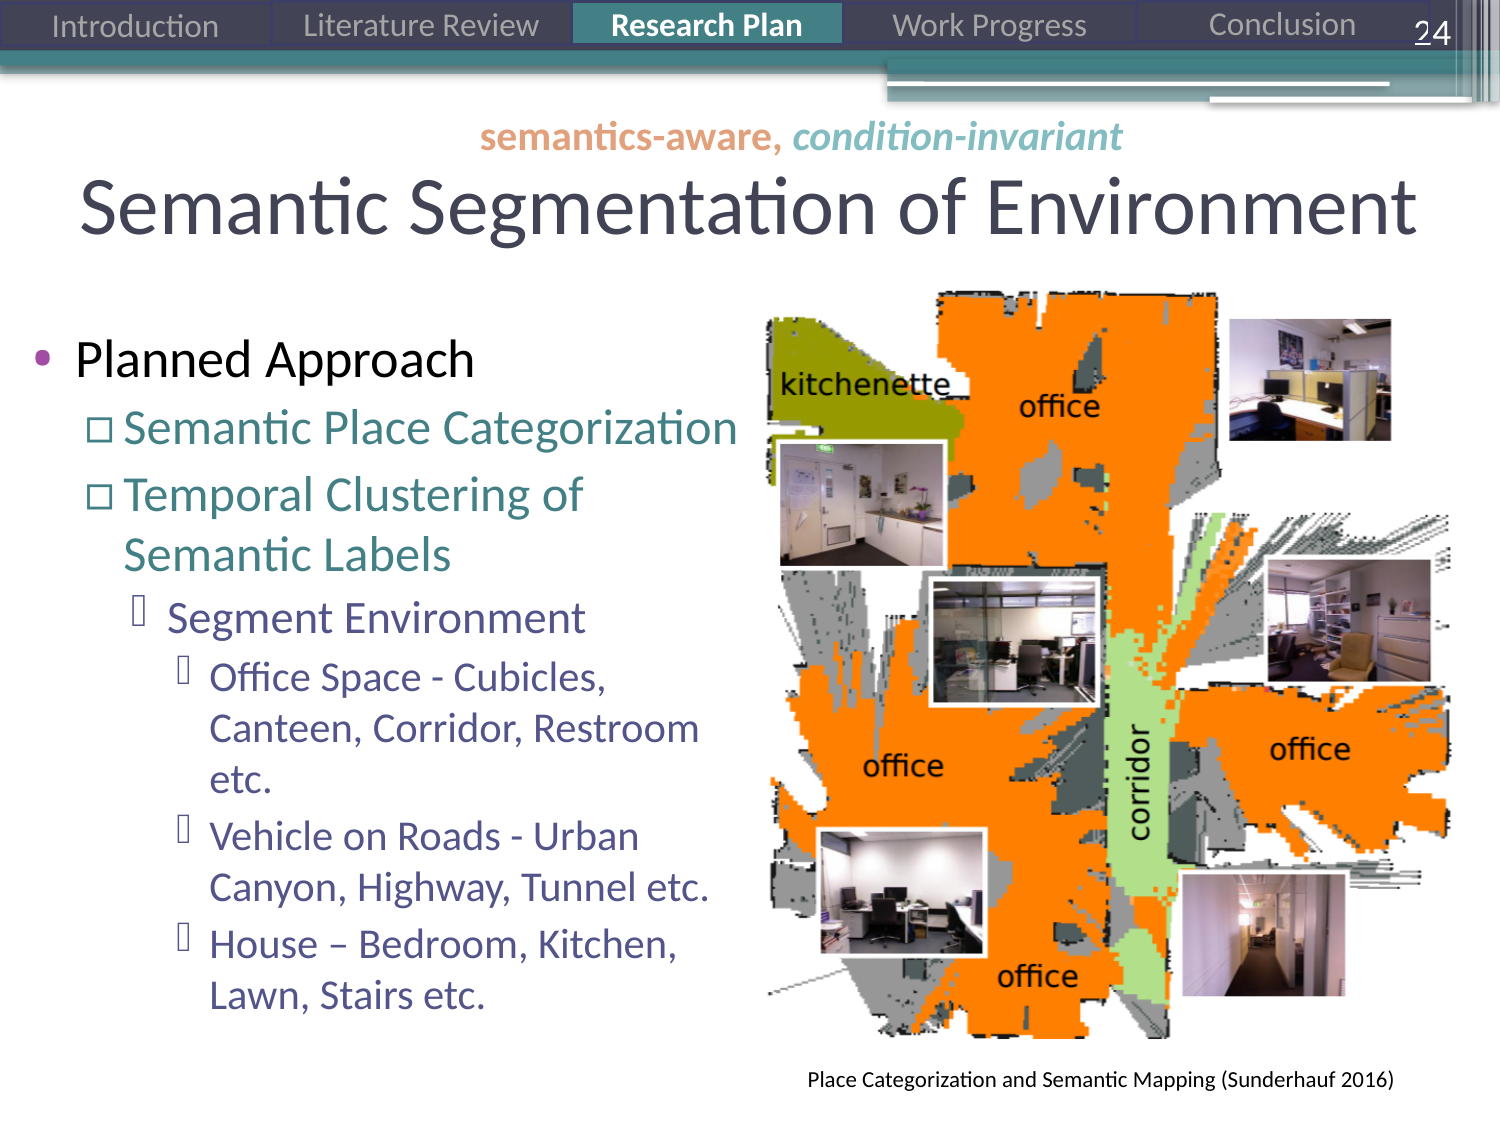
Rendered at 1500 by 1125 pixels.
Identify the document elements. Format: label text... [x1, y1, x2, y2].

title Semantic Segmentation of Environment [0, 113, 1500, 289]
text_box Place Categorization and Semantic Mapping (Sunderhauf 2016) [759, 1073, 1445, 1099]
slide_number 24 [1341, 0, 1466, 61]
list Planned Approach Semantic Place Categorization Temporal Clustering of Semantic Labels Segment Environment Office Space - Cubicles, Canteen, Corridor, Restroom etc. Vehicle on Roads - Urban Canyon, Highway, Tunnel etc. House – Bedroom, Kitchen, Lawn, Stairs etc. [0, 316, 698, 1047]
text_box semantics-aware, condition-invariant [465, 101, 1139, 167]
picture [705, 271, 1500, 1063]
